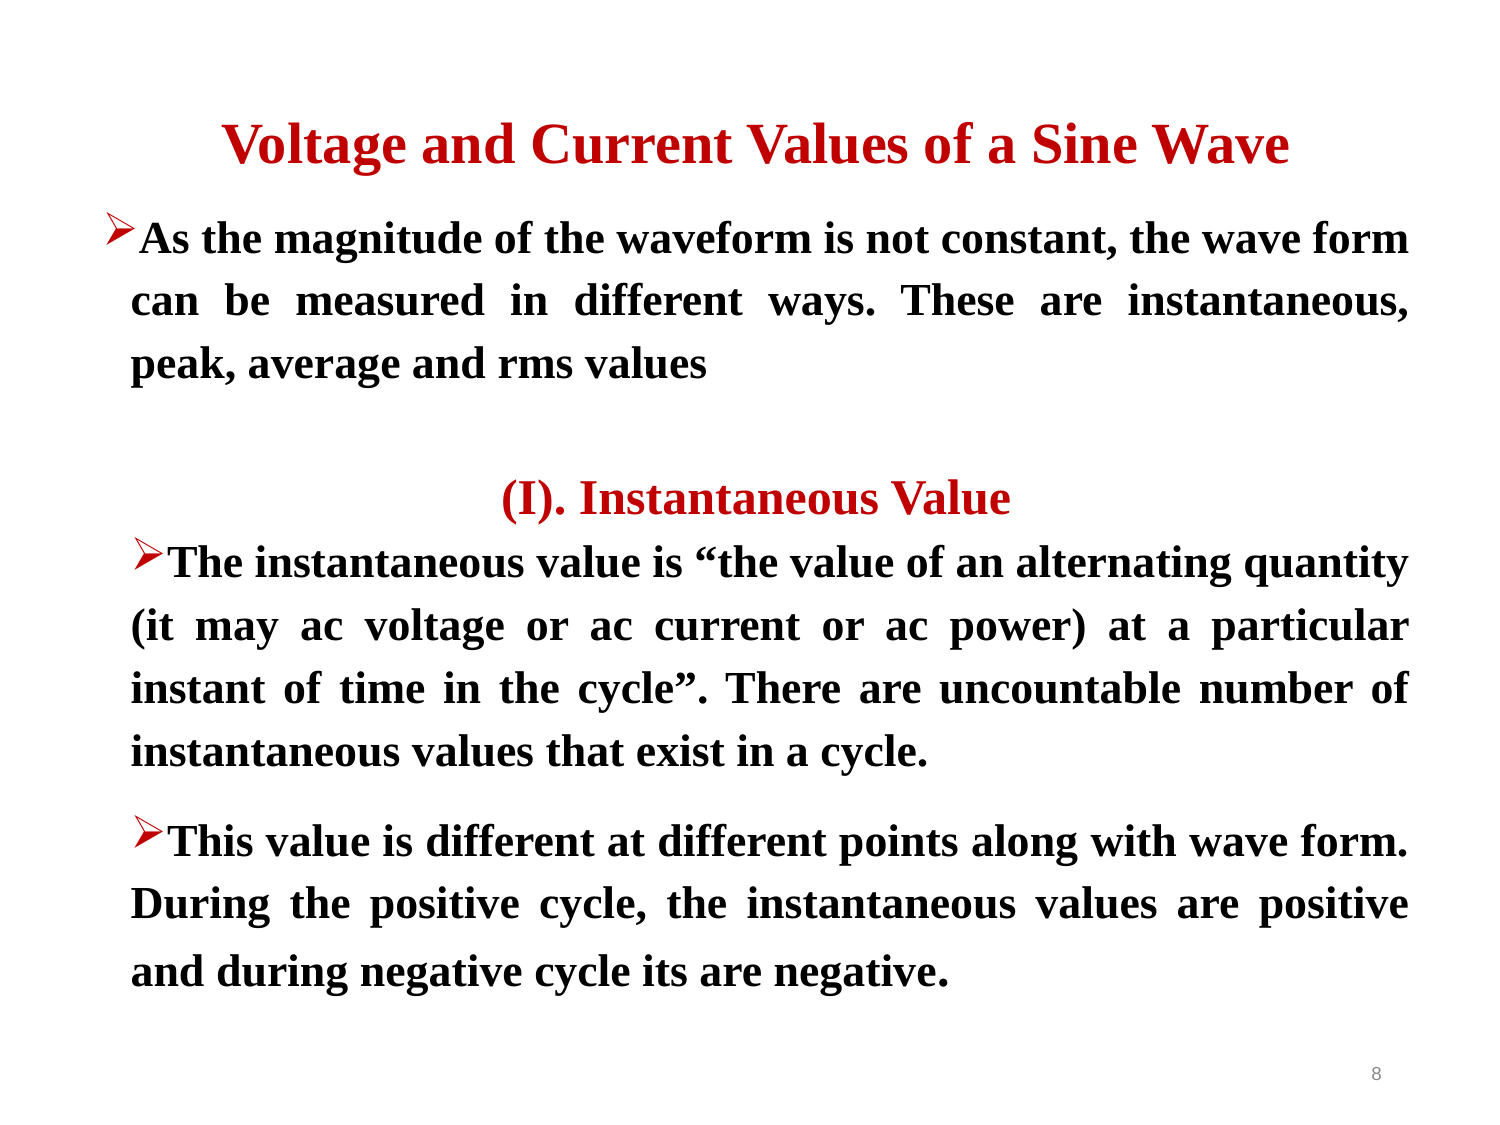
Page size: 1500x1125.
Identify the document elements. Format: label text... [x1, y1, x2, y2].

list Voltage and Current Values of a Sine Wave As the magnitude of the waveform is not constant, the wave form can be measured in different ways. These are instantaneous, peak, average and rms values (I). Instantaneous Value The instantaneous value is “the value of an alternating quantity (it may ac voltage or ac current or ac power) at a particular instant of time in the cycle”. There are uncountable number of instantaneous values that exist in a cycle. This value is different at different points along with wave form. During the positive cycle, the instantaneous values are positive and during negative cycle its are negative. [87, 87, 1425, 913]
slide_number 8 [1059, 1042, 1397, 1103]
